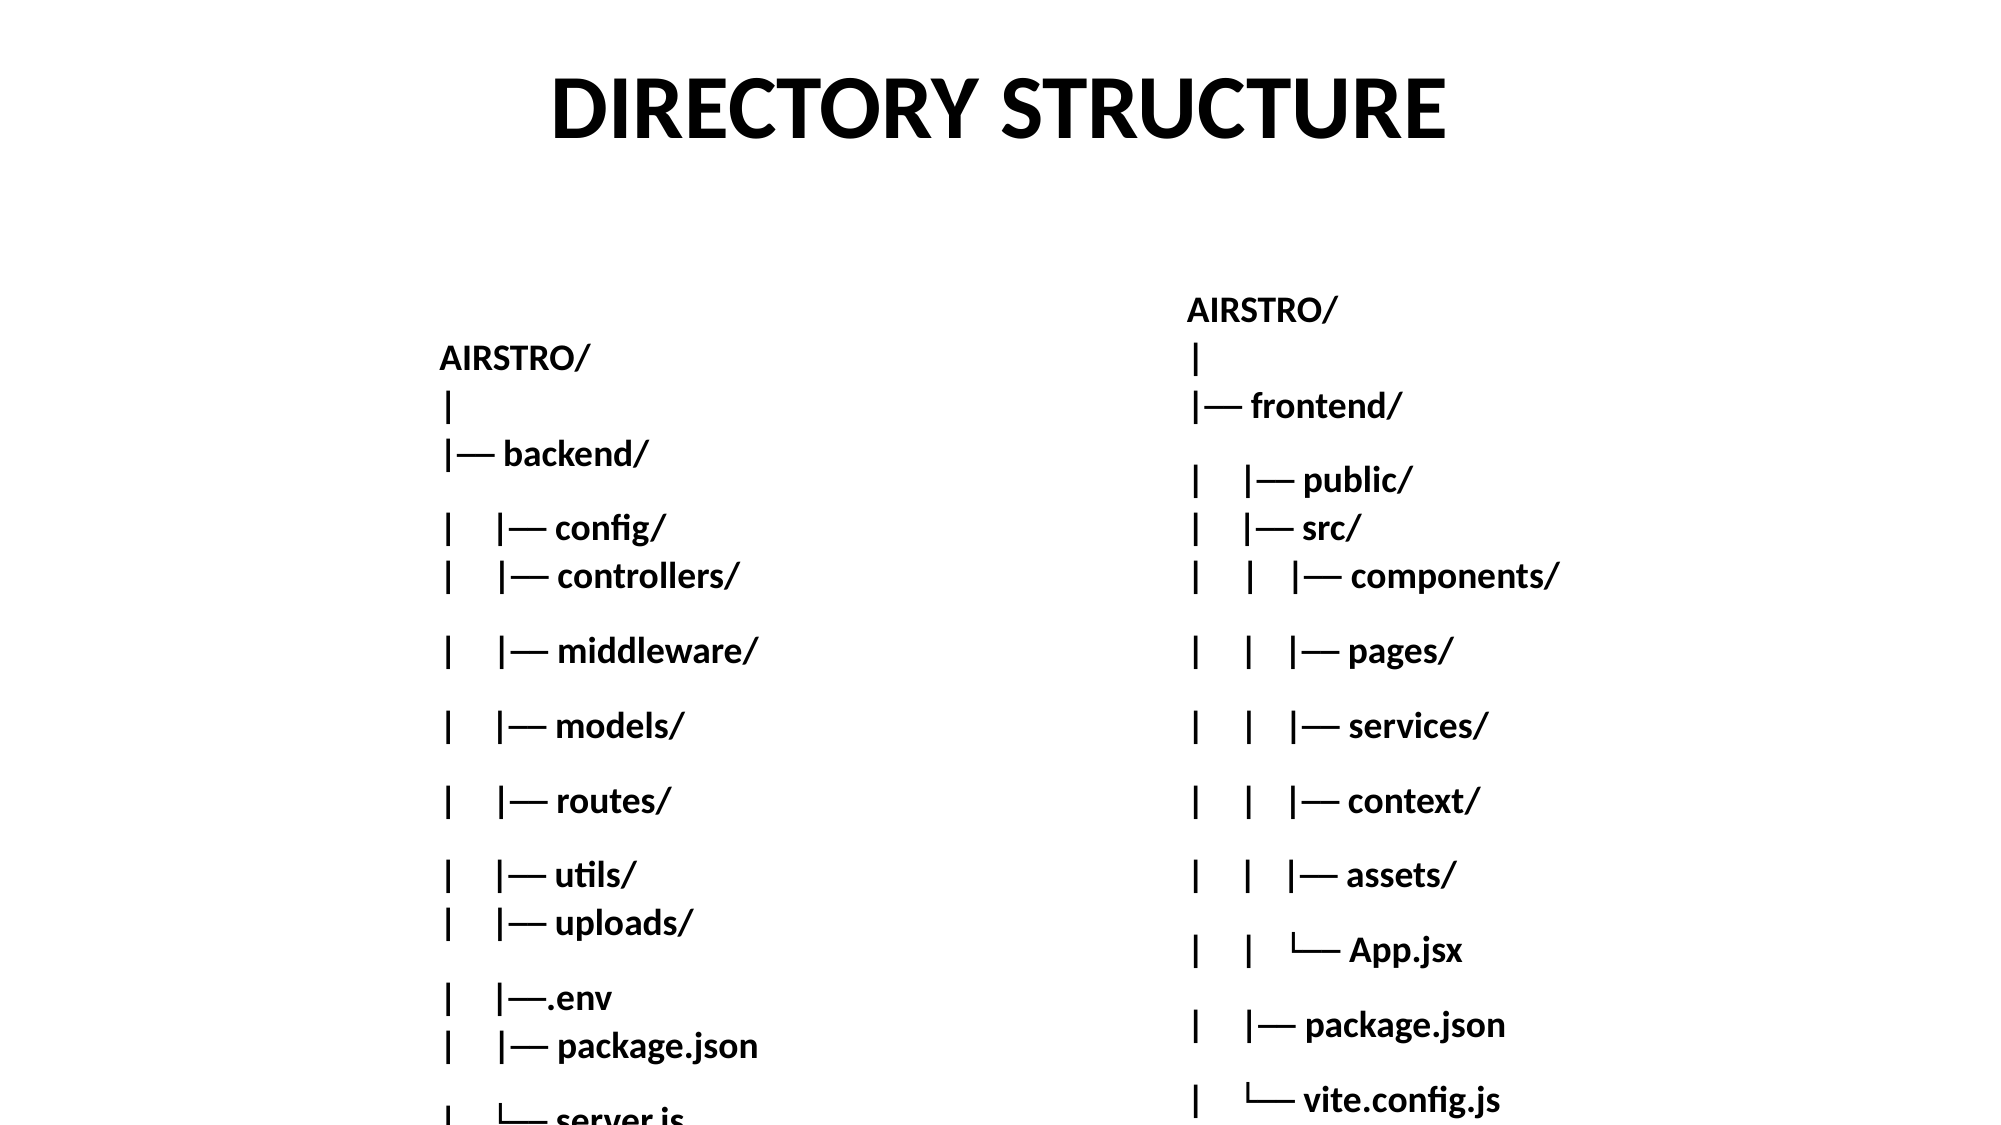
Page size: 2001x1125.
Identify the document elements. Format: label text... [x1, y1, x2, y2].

list AIRSTRO/ | |── backend/ | |── config/ | |── controllers/ | |── middleware/ | |── models/ | |── routes/ | |── utils/ | |── uploads/ | |──.env | |── package.json | └── server.js AIRSTRO/ | |── frontend/ | |── public/ | |── src/ | | |── components/ | | |── pages/ | | |── services/ | | |── context/ | | |── assets/ | | └── App.jsx | |── package.json | └── vite.config.js [424, 293, 1576, 1008]
title DIRECTORY STRUCTURE [137, 0, 1863, 218]
